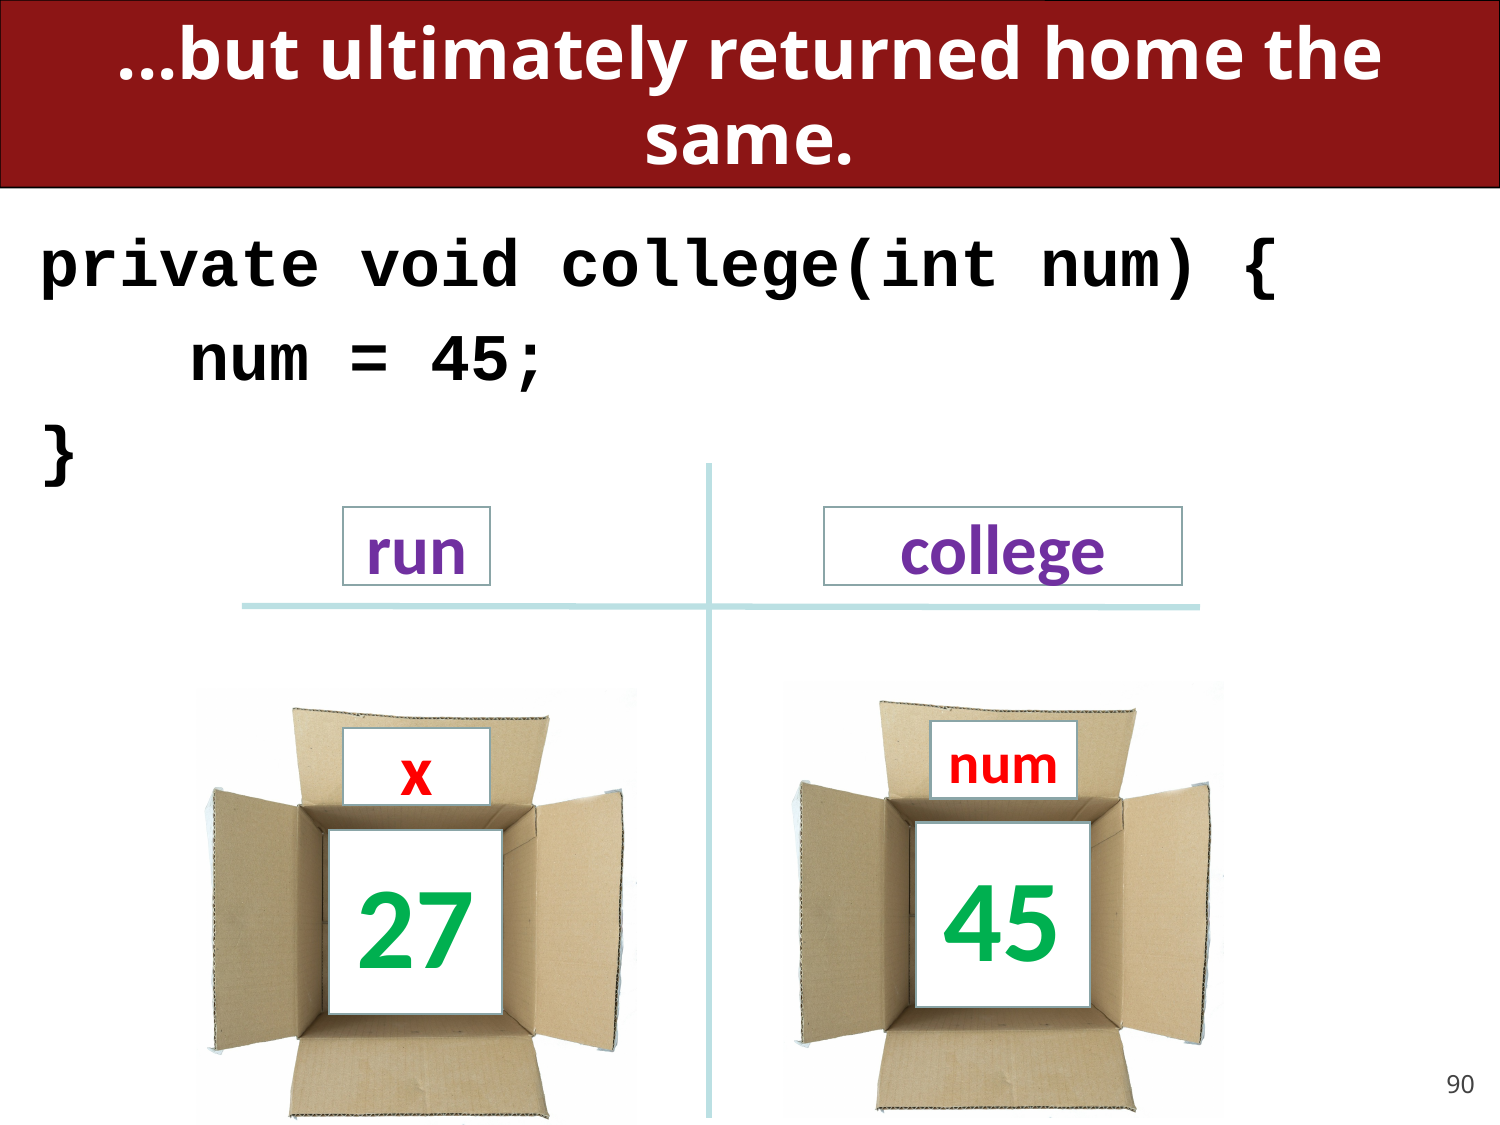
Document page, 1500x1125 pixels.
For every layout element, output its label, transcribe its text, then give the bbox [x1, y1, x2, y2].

text_box college [823, 506, 1183, 586]
picture [783, 681, 1224, 1118]
title ...but ultimately returned home the same. [75, 0, 1425, 188]
list private void college(int num) { num = 45; } [24, 212, 1475, 1063]
text_box run [342, 506, 491, 586]
picture [196, 688, 637, 1125]
